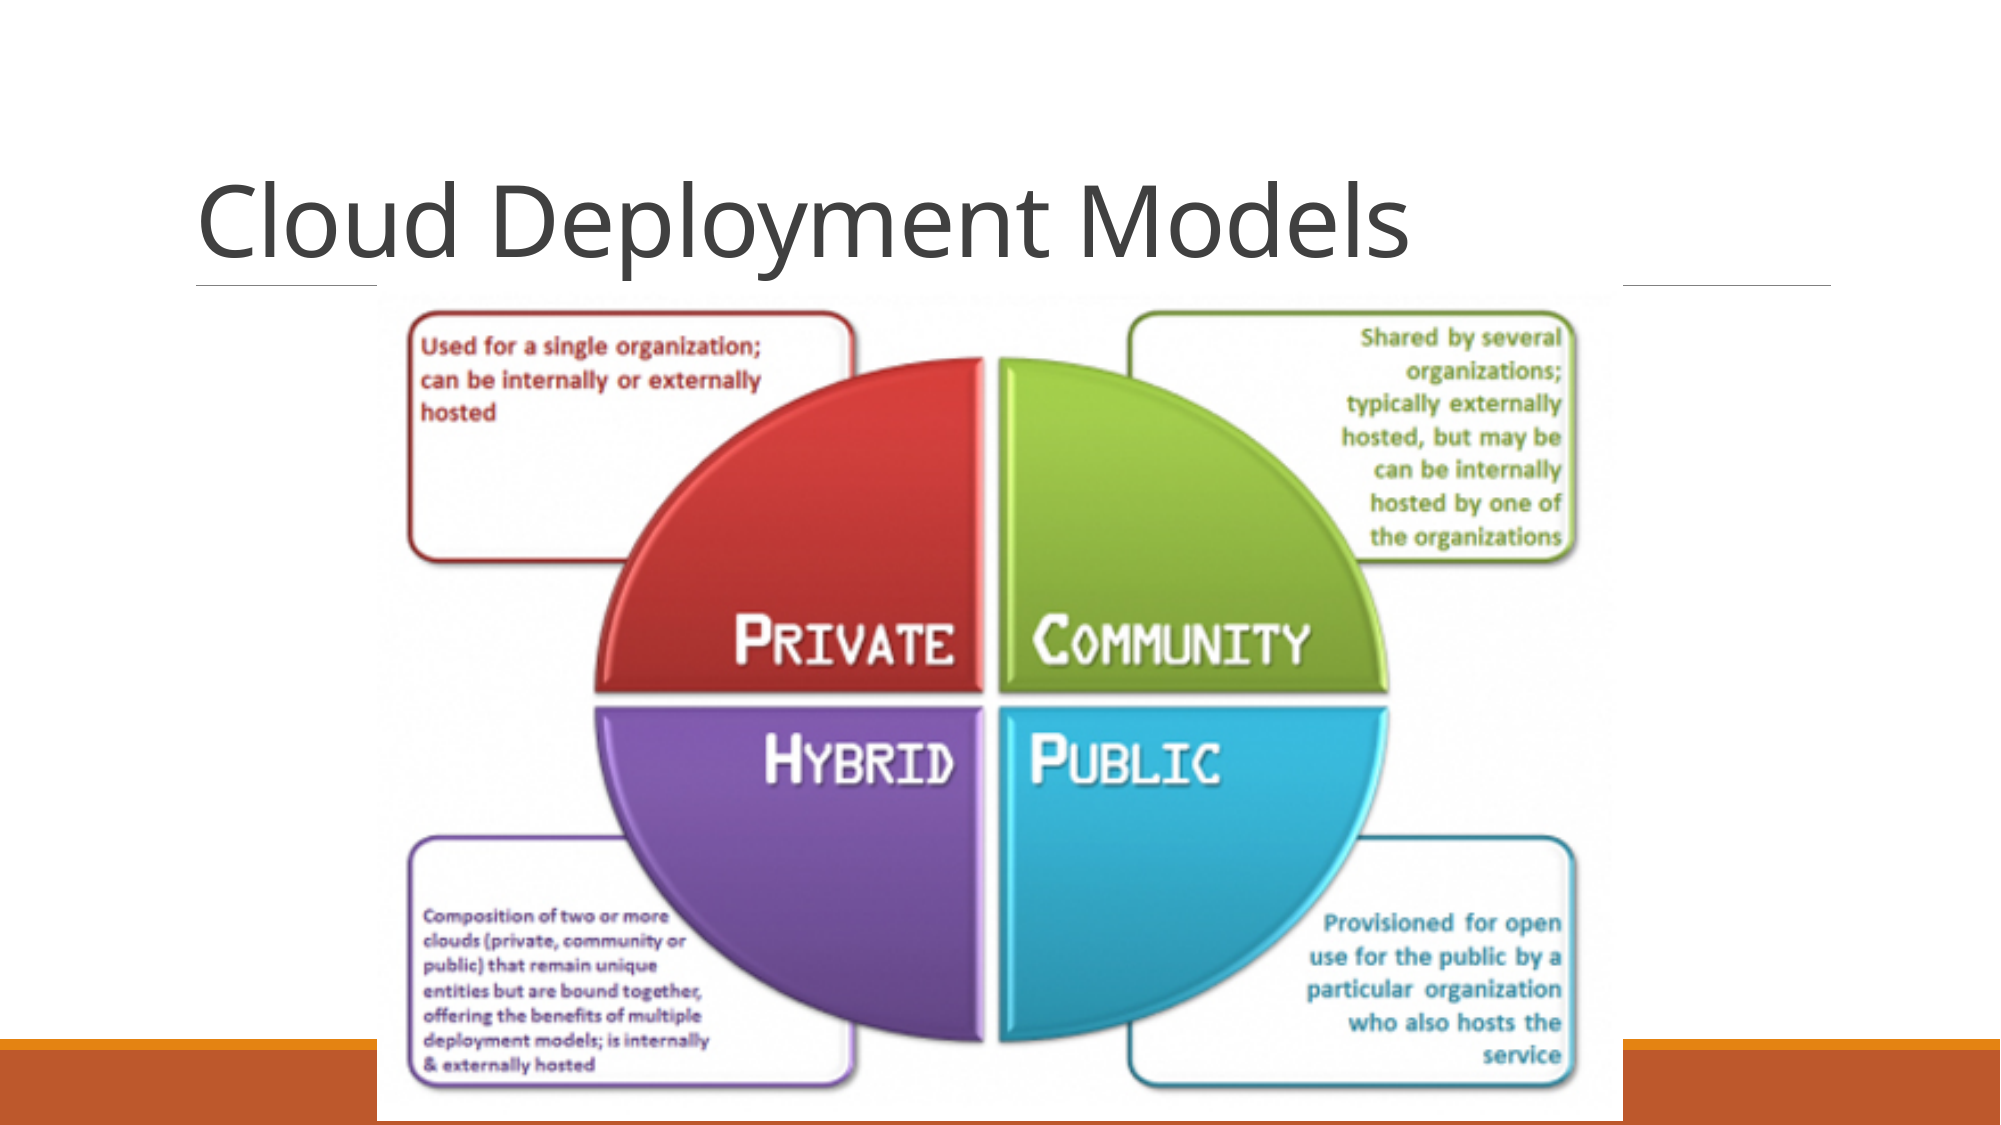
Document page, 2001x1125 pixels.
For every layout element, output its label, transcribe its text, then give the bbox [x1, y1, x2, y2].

title Cloud Deployment Models [180, 47, 1830, 285]
picture [376, 284, 1623, 1121]
